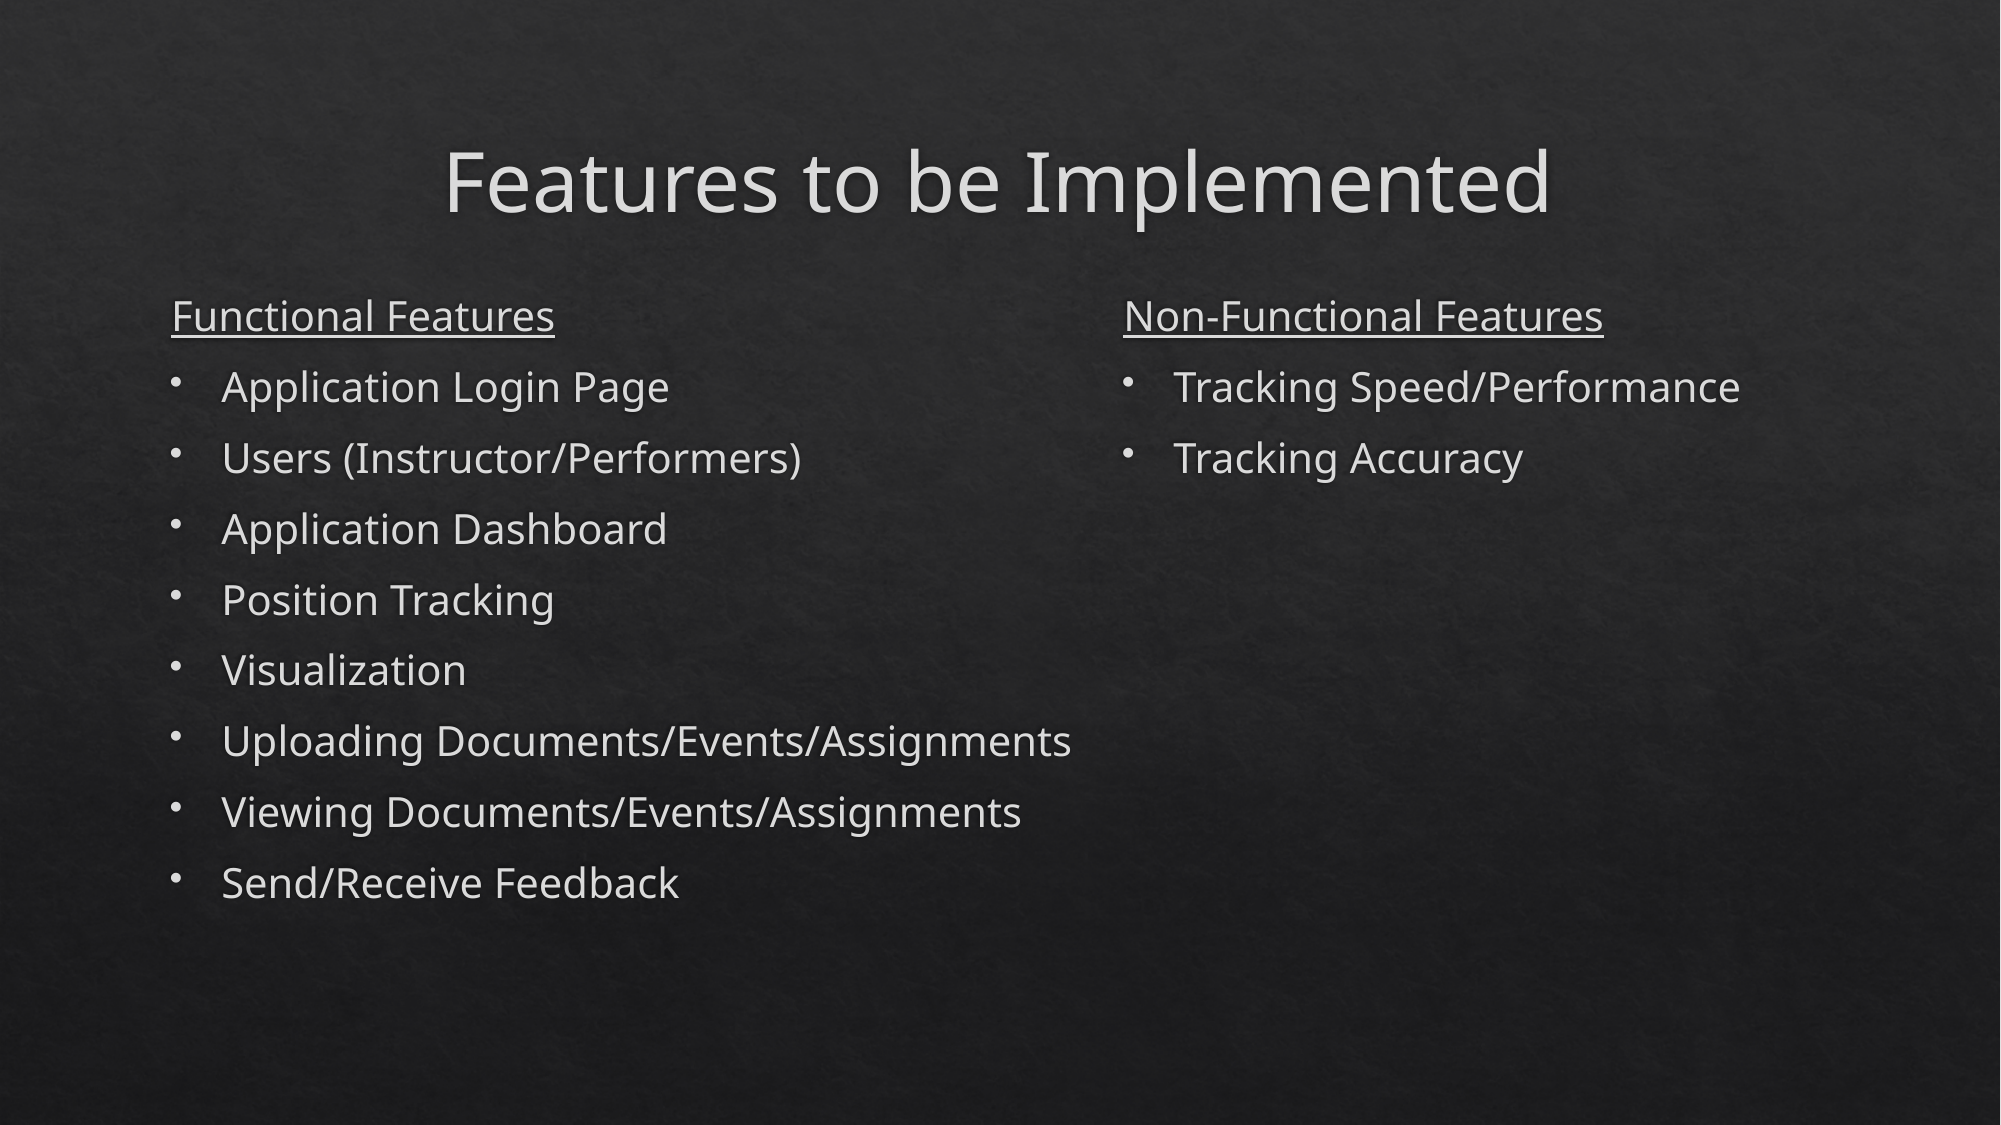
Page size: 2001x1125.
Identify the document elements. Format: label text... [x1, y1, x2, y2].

list Non-Functional Features Tracking Speed/Performance Tracking Accuracy [1102, 282, 1849, 950]
list Functional Features Application Login Page Users (Instructor/Performers) Application Dashboard Position Tracking Visualization Uploading Documents/Events/Assignments Viewing Documents/Events/Assignments Send/Receive Feedback [149, 282, 1098, 950]
title Features to be Implemented [149, 99, 1849, 260]
